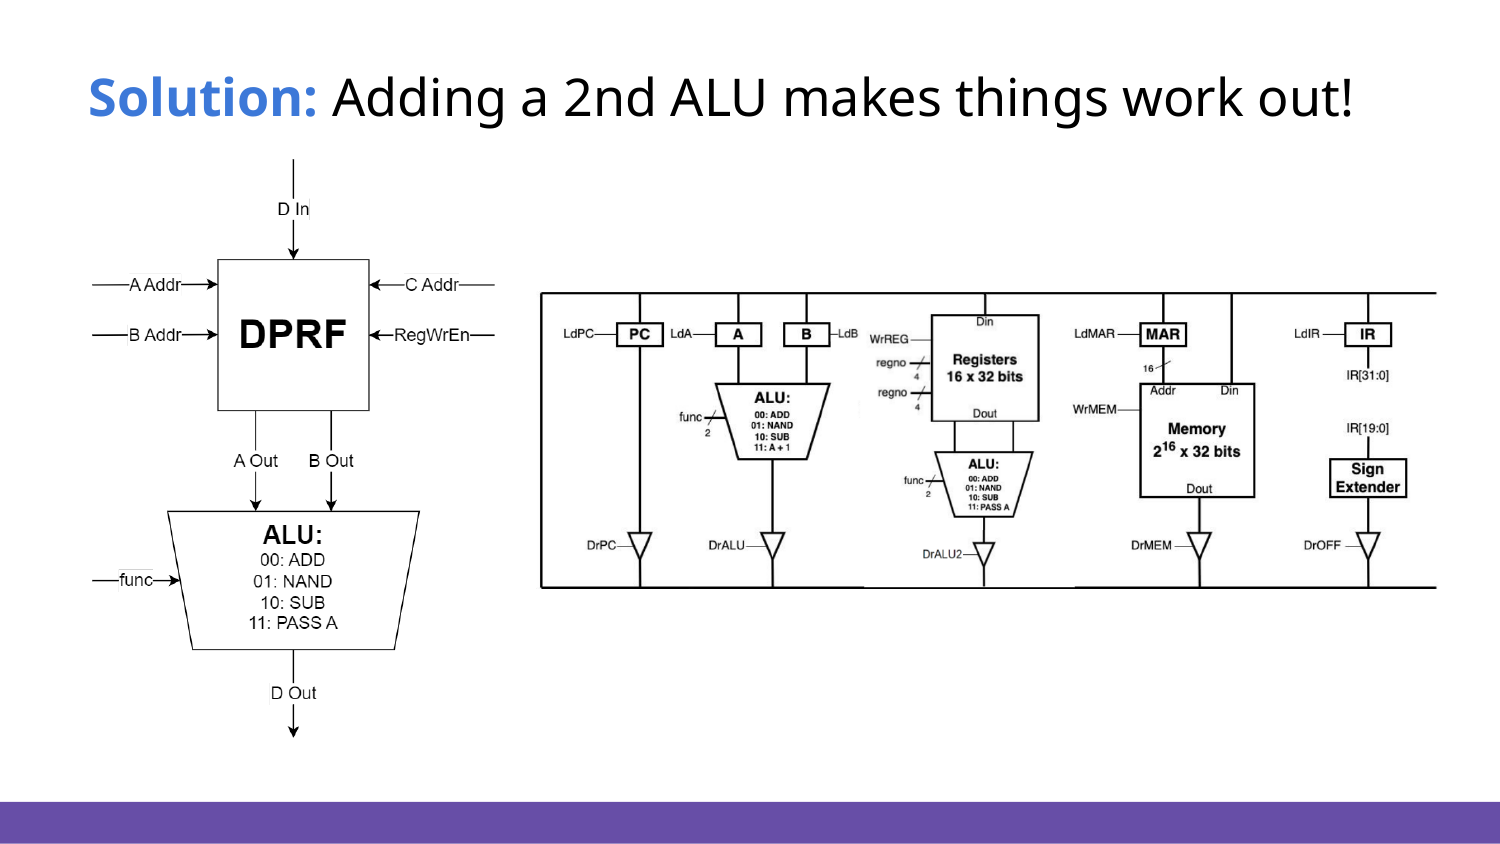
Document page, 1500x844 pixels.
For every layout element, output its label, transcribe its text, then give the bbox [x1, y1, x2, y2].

picture [527, 276, 1446, 622]
title Solution: Adding a 2nd ALU makes things work out! [88, 63, 1412, 205]
picture [75, 143, 512, 756]
